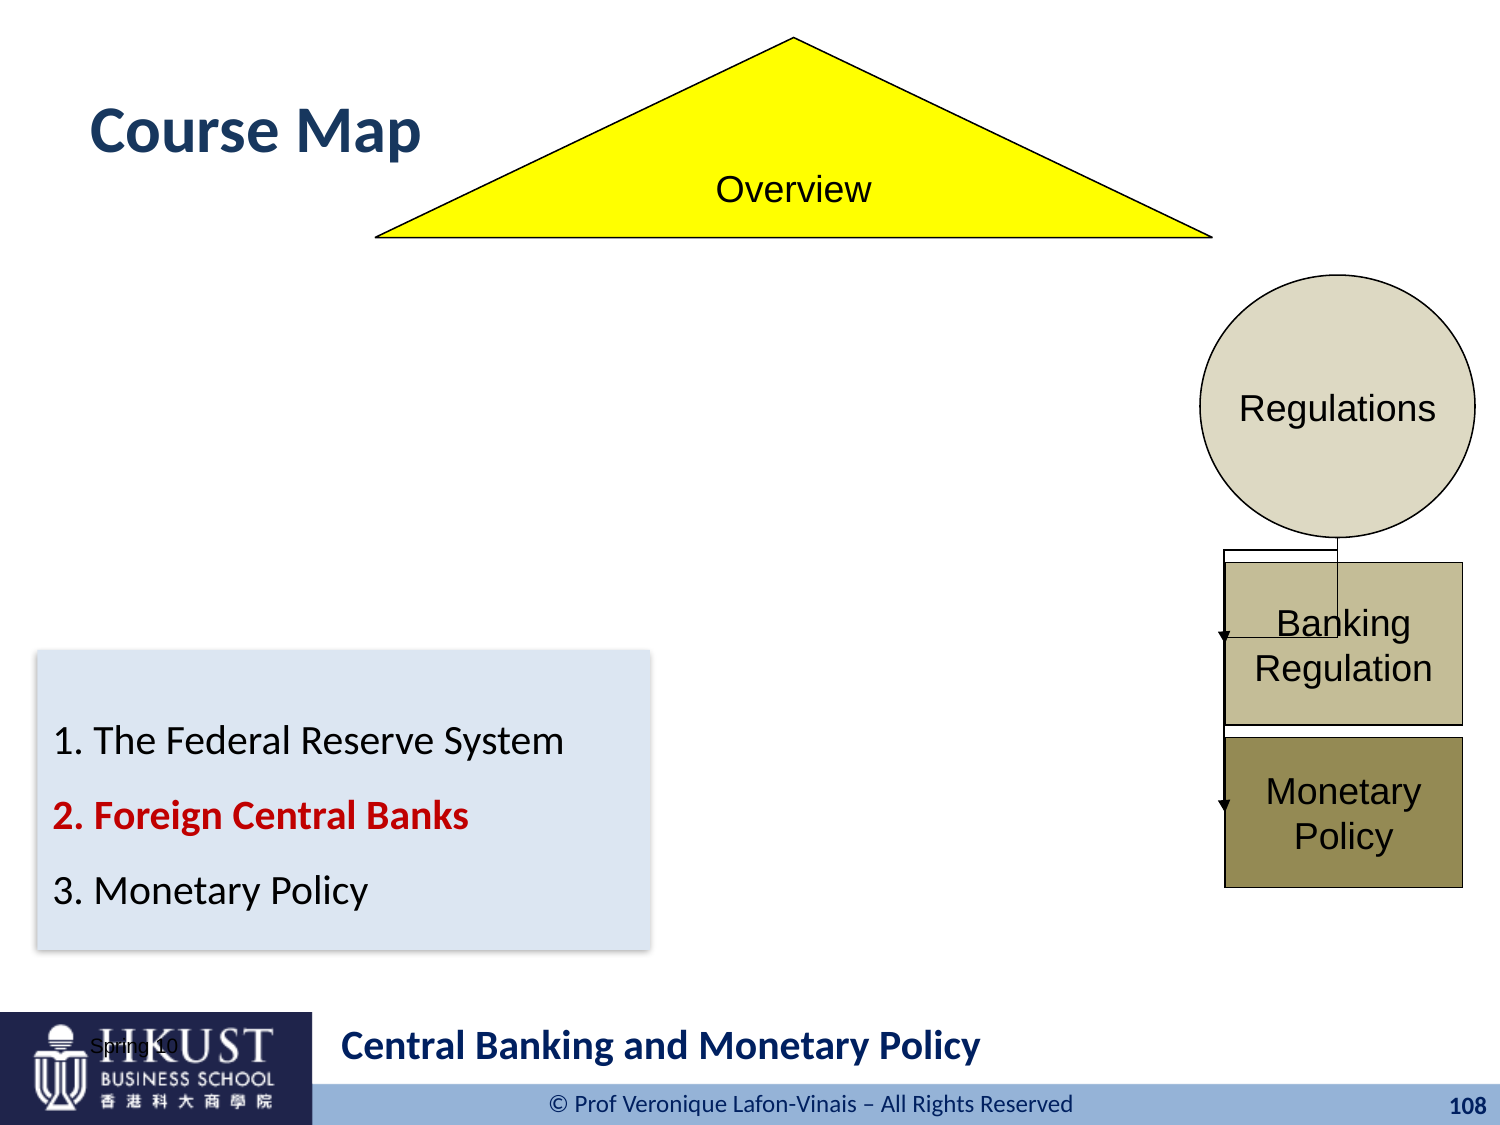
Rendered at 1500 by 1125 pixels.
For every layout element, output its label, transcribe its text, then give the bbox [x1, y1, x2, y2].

text_box Banking Regulation [1338, 562, 1463, 725]
footer Central Banking and Monetary Policy [326, 1007, 1500, 1078]
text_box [1227, 534, 1335, 617]
text_box Overview [374, 37, 1213, 238]
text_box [1143, 618, 1420, 732]
picture [0, 1012, 1500, 1125]
text_box Regulations [1200, 275, 1476, 538]
text_box Spring 10 [75, 1024, 425, 1100]
text_box 1. The Federal Reserve System 2. Foreign Central Banks 3. Monetary Policy [37, 649, 651, 951]
slide_number 108 [1351, 1080, 1500, 1125]
title Course Map [74, 19, 463, 233]
text_box Monetary Policy [1224, 737, 1463, 888]
